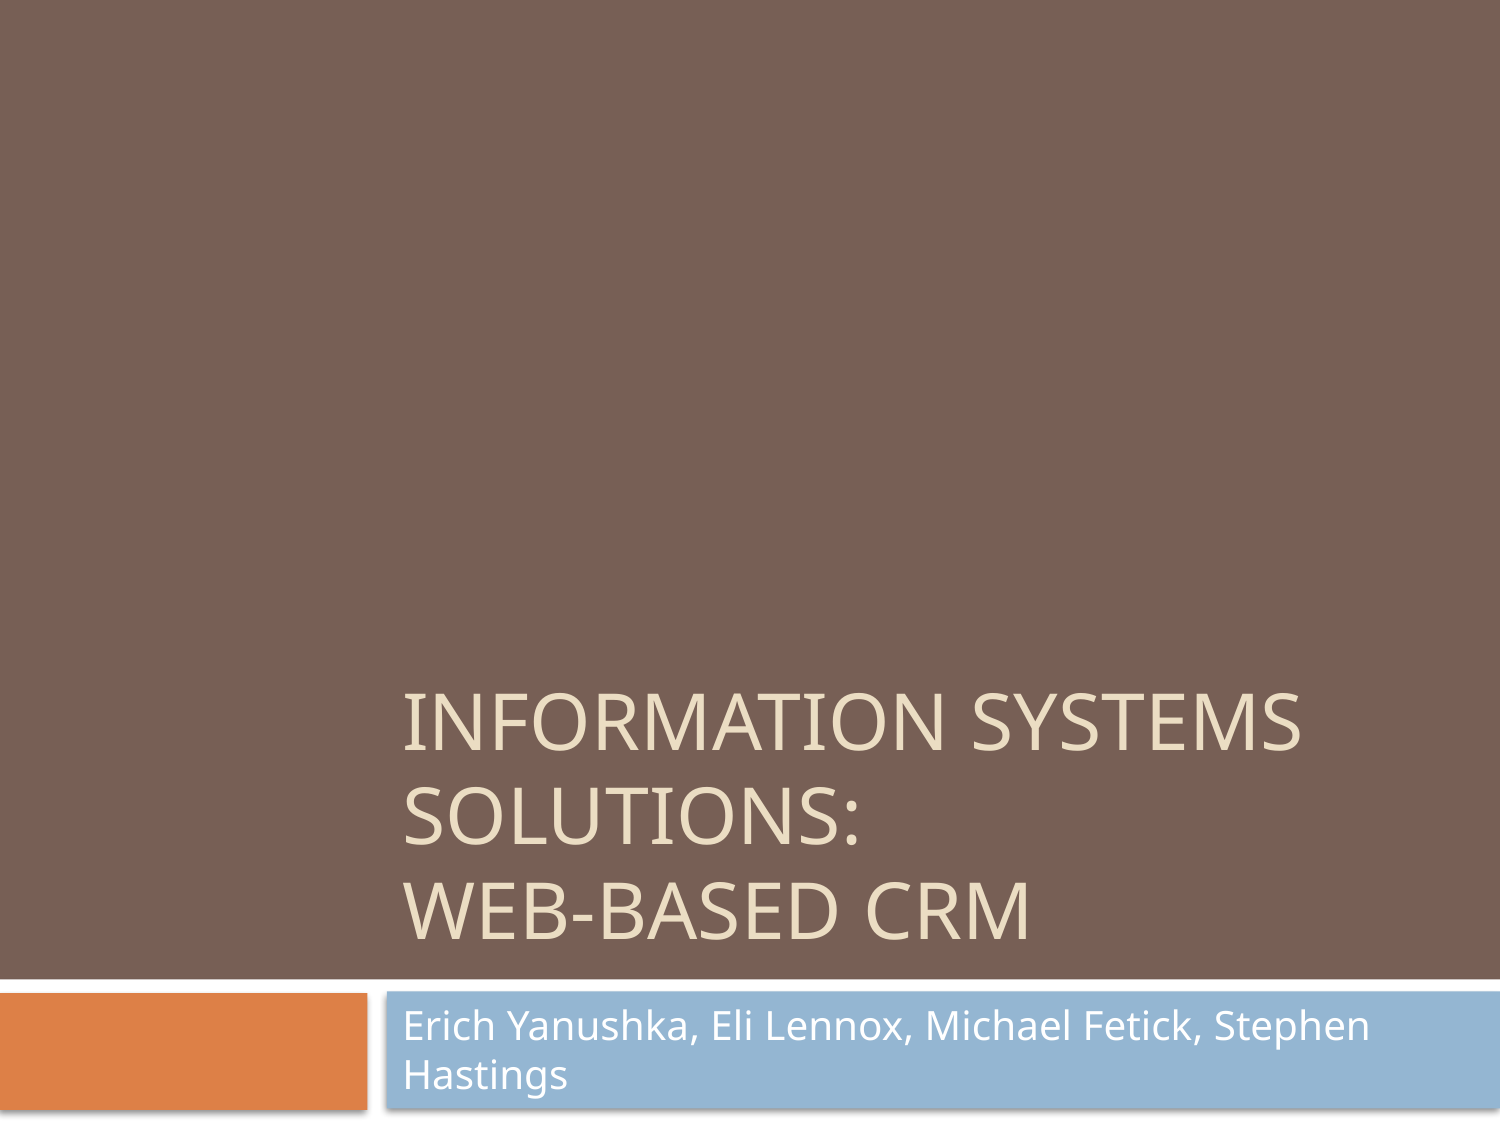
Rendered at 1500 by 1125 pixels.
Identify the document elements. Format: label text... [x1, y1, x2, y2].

subtitle Erich Yanushka, Eli Lennox, Michael Fetick, Stephen Hastings [387, 992, 1488, 1105]
title Information systems solutions: web-based crm [387, 662, 1450, 963]
